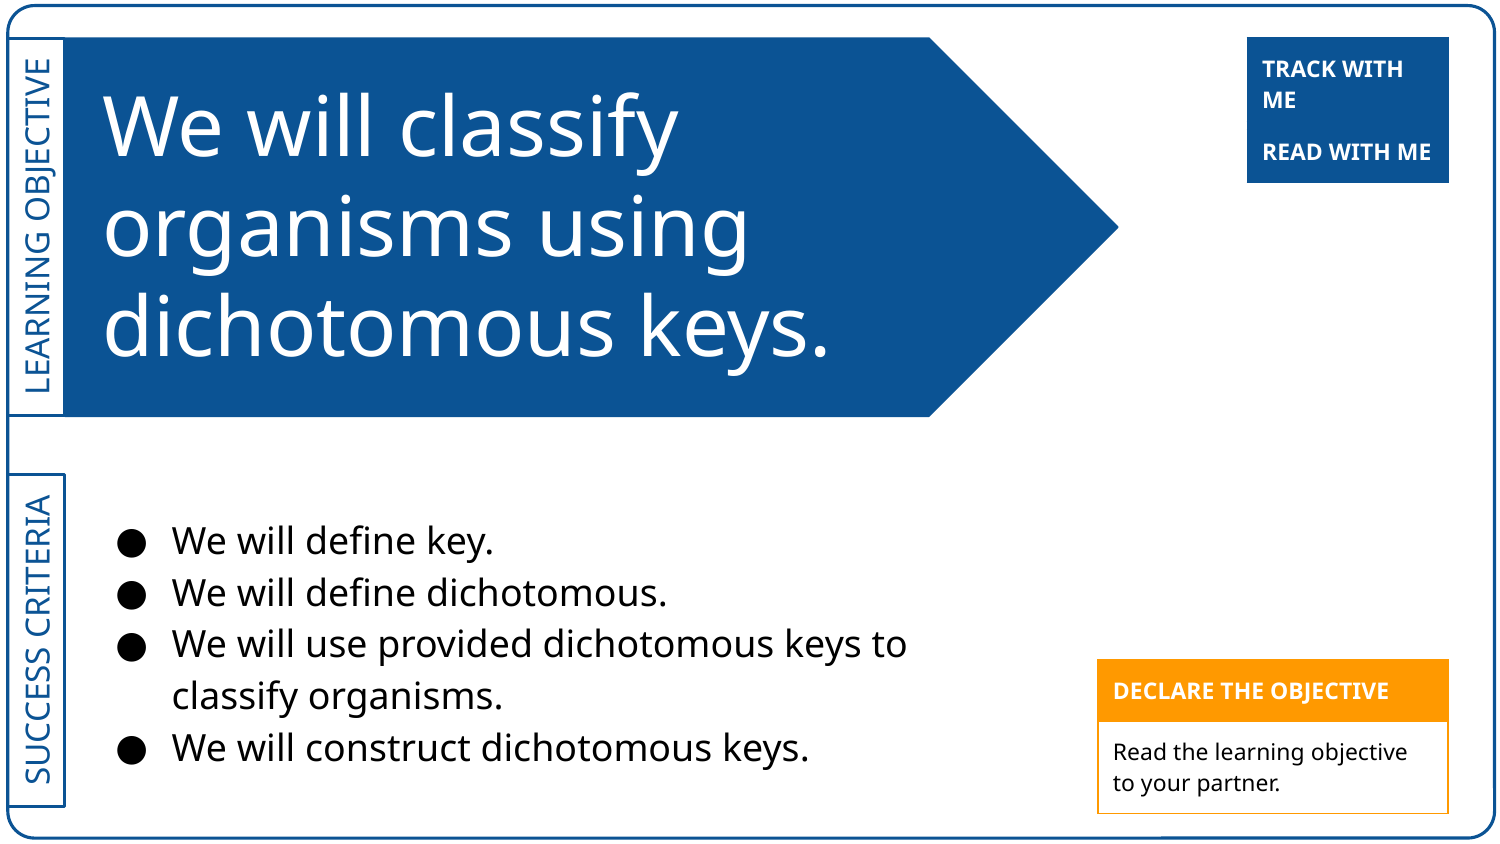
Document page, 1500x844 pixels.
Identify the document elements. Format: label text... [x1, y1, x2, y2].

table_header DECLARE THE OBJECTIVE [1099, 661, 1447, 721]
title We will classify organisms using dichotomous keys. [87, 37, 919, 409]
table_header TRACK WITH ME [1248, 38, 1447, 121]
list We will define key. We will define dichotomous. We will use provided dichotomous keys to classify organisms. We will construct dichotomous keys. [81, 474, 935, 805]
table_header READ WITH ME [1248, 122, 1447, 182]
table_cell Read the learning objective to your partner. [1099, 722, 1447, 813]
